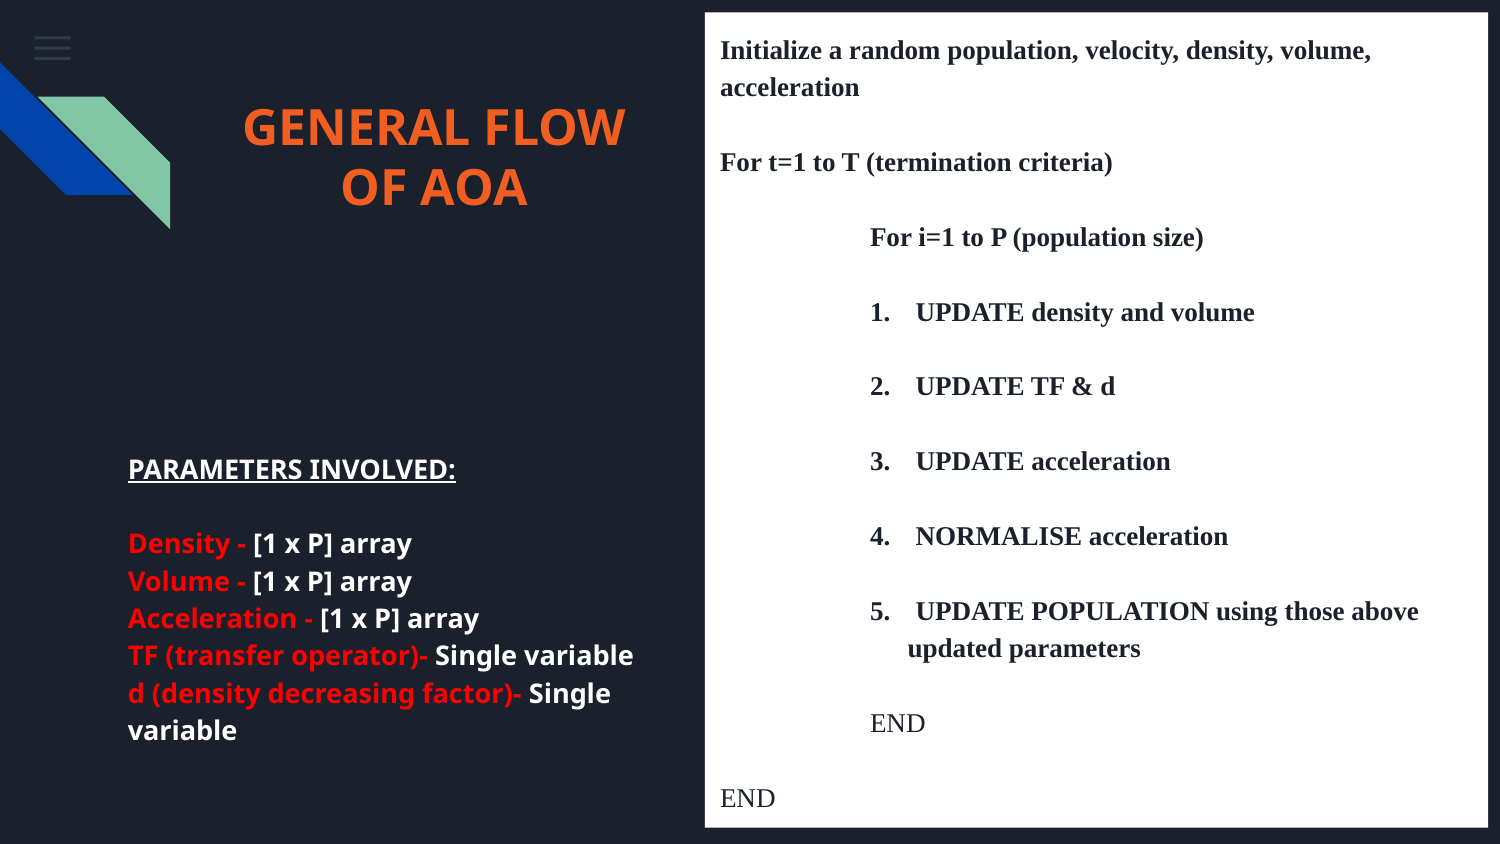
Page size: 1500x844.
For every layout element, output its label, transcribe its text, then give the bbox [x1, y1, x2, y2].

text_box PARAMETERS INVOLVED: Density - [1 x P] array Volume - [1 x P] array Acceleration - [1 x P] array TF (transfer operator)- Single variable d (density decreasing factor)- Single variable [112, 432, 704, 761]
title GENERAL FLOW OF AOA [220, 80, 649, 231]
text_box Initialize a random population, velocity, density, volume, acceleration For t=1 to T (termination criteria) For i=1 to P (population size) 1. UPDATE density and volume 2. UPDATE TF & d 3. UPDATE acceleration 4. NORMALISE acceleration 5. UPDATE POPULATION using those above updated parameters END END [704, 12, 1489, 828]
